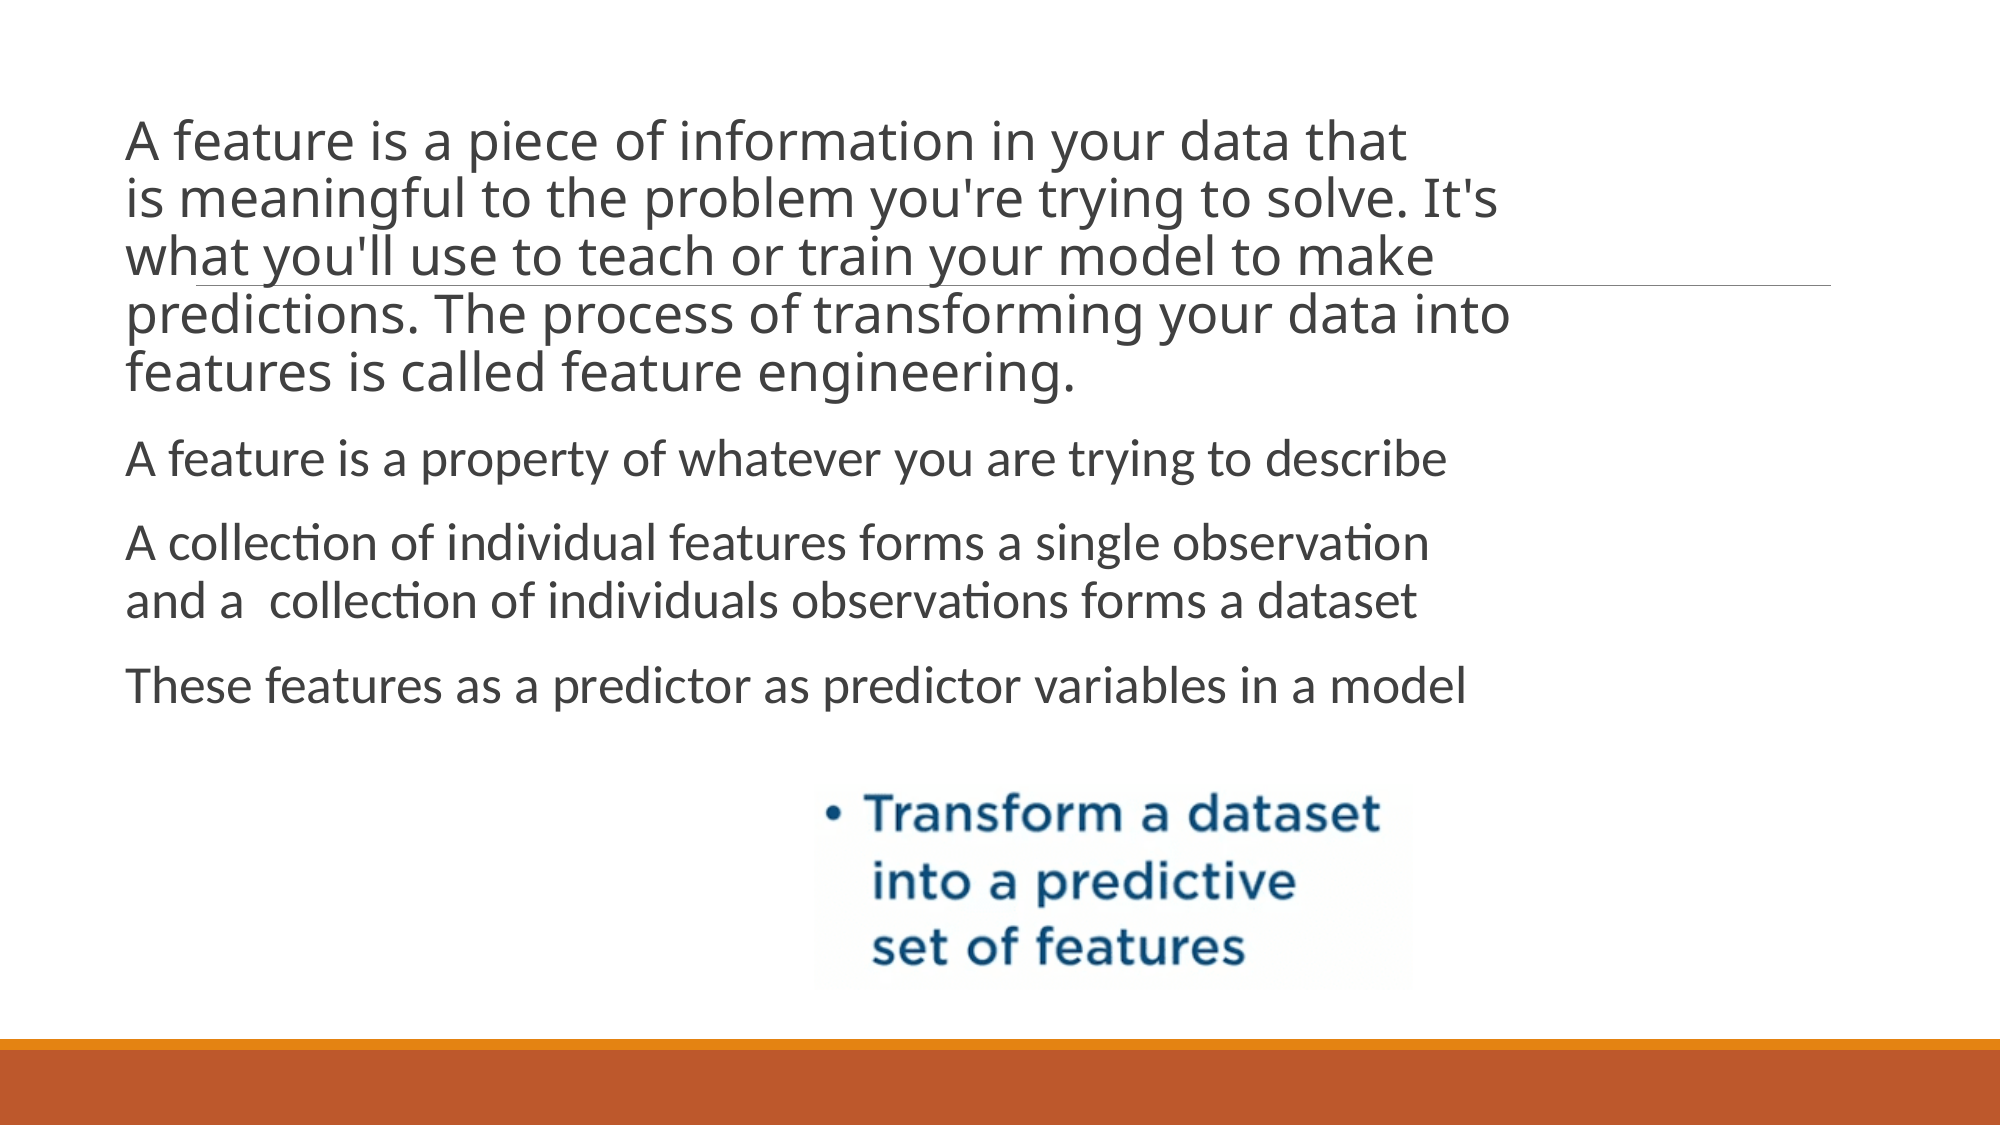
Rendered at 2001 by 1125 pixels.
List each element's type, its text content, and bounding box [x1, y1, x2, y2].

list A feature is a piece of information in your data that is meaningful to the problem you're trying to solve. It's what you'll use to teach or train your model to make predictions. The process of transforming your data into features is called feature engineering. A feature is a property of whatever you are trying to describe A collection of individual features forms a single observation and a collection of individuals observations forms a dataset These features as a predictor as predictor variables in a model [110, 106, 1518, 772]
picture [813, 784, 1414, 991]
